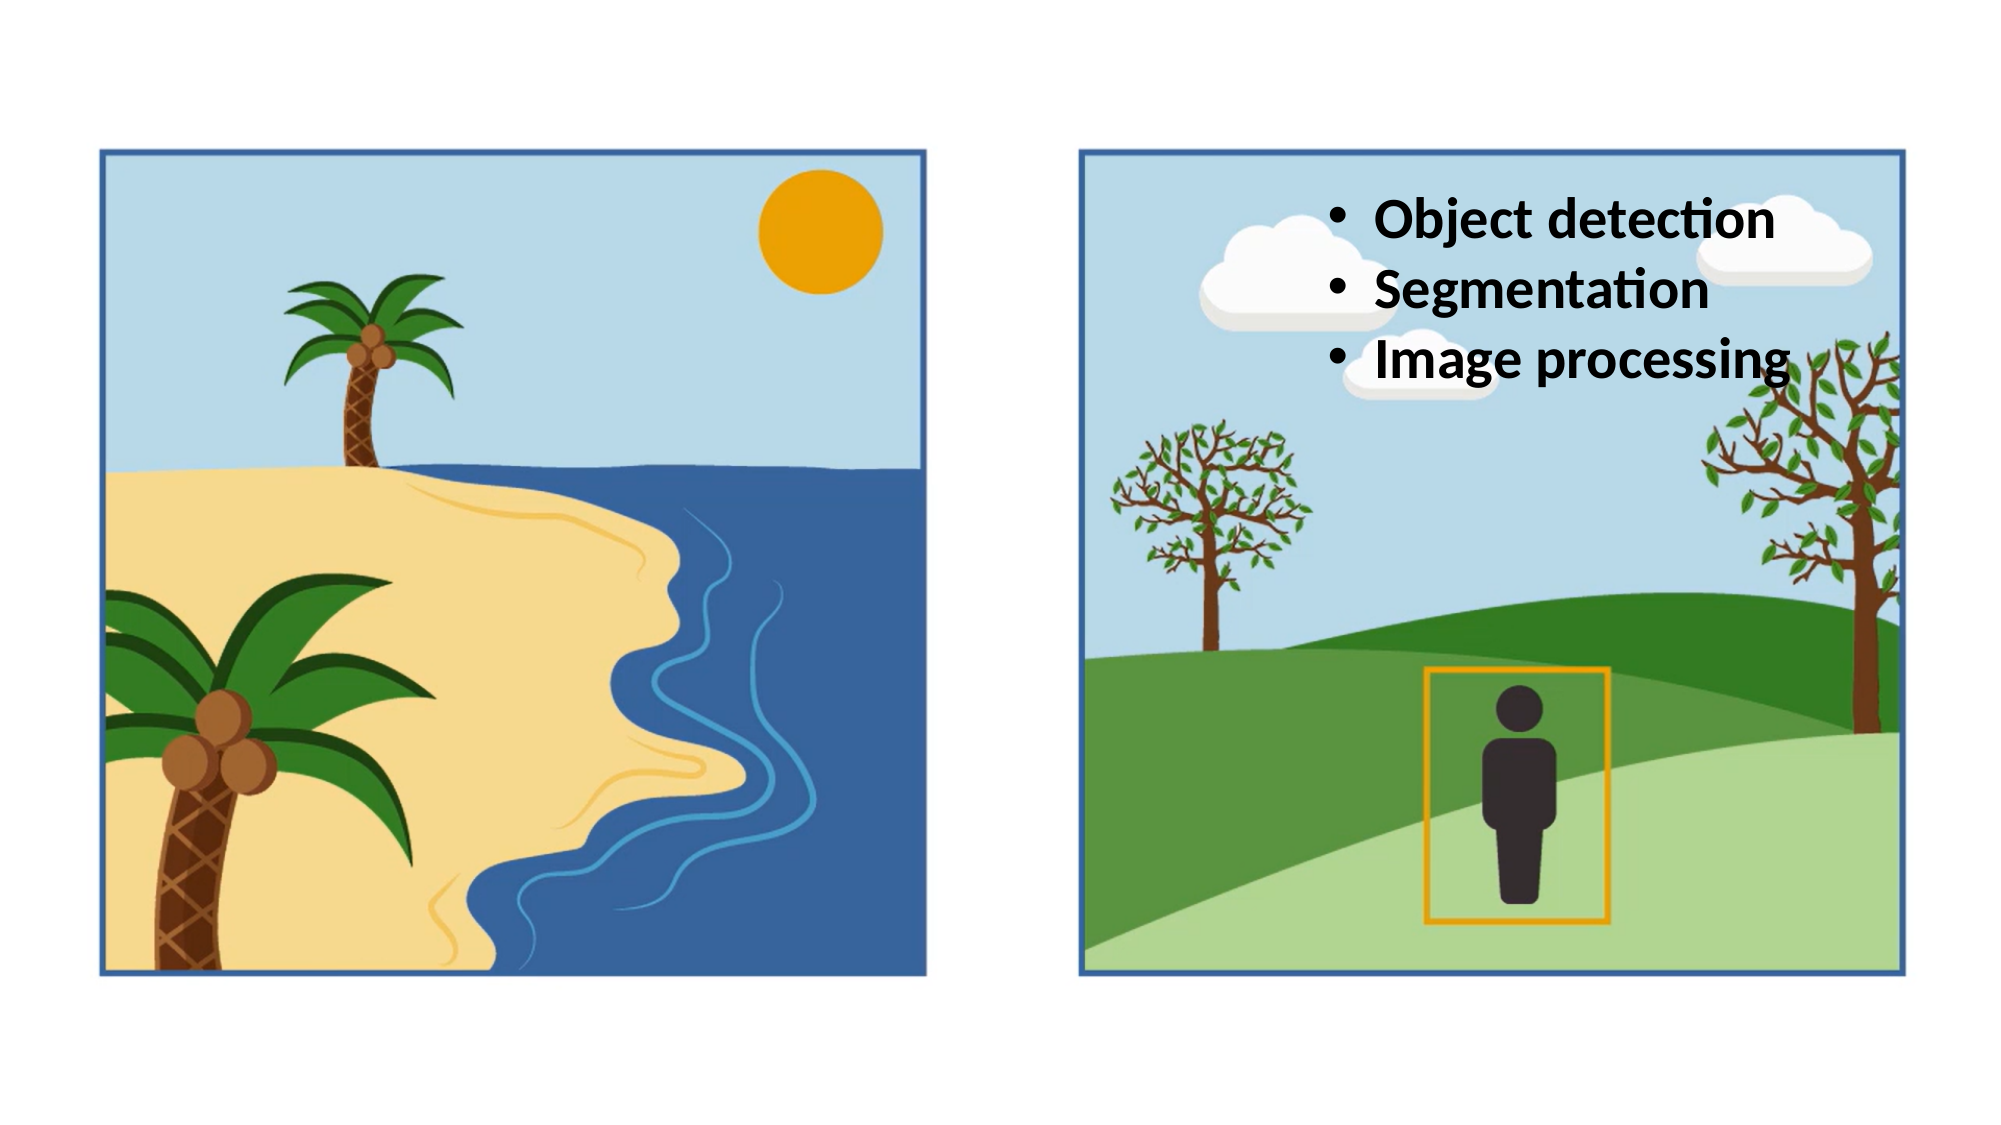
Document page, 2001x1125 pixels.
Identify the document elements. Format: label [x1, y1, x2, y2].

picture [54, 101, 1946, 1024]
